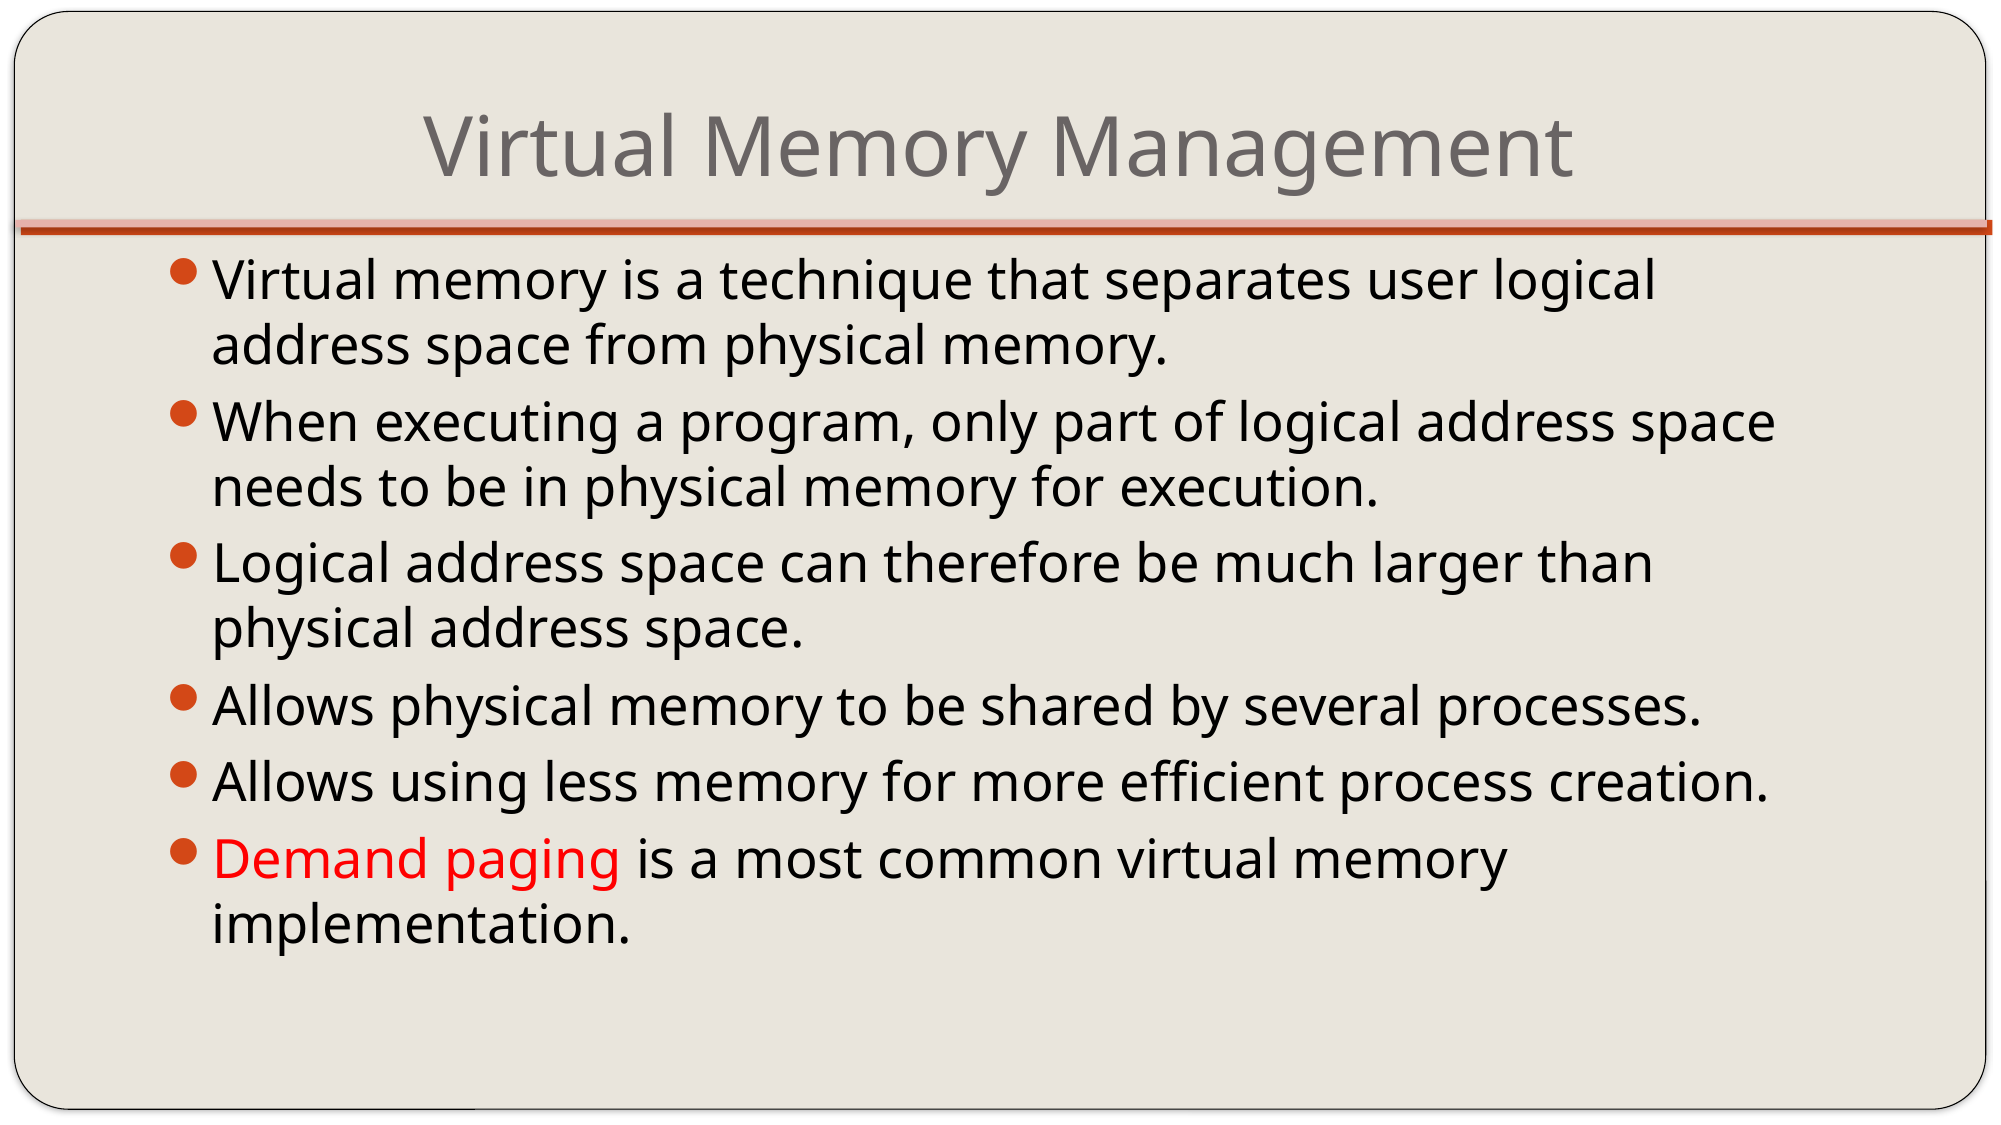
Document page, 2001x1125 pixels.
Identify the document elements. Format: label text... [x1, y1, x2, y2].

title Virtual Memory Management [362, 20, 1638, 209]
list Virtual memory is a technique that separates user logical address space from physical memory. When executing a program, only part of logical address space needs to be in physical memory for execution. Logical address space can therefore be much larger than physical address space. Allows physical memory to be shared by several processes. Allows using less memory for more efficient process creation. Demand paging is a most common virtual memory implementation. [151, 237, 1836, 1071]
